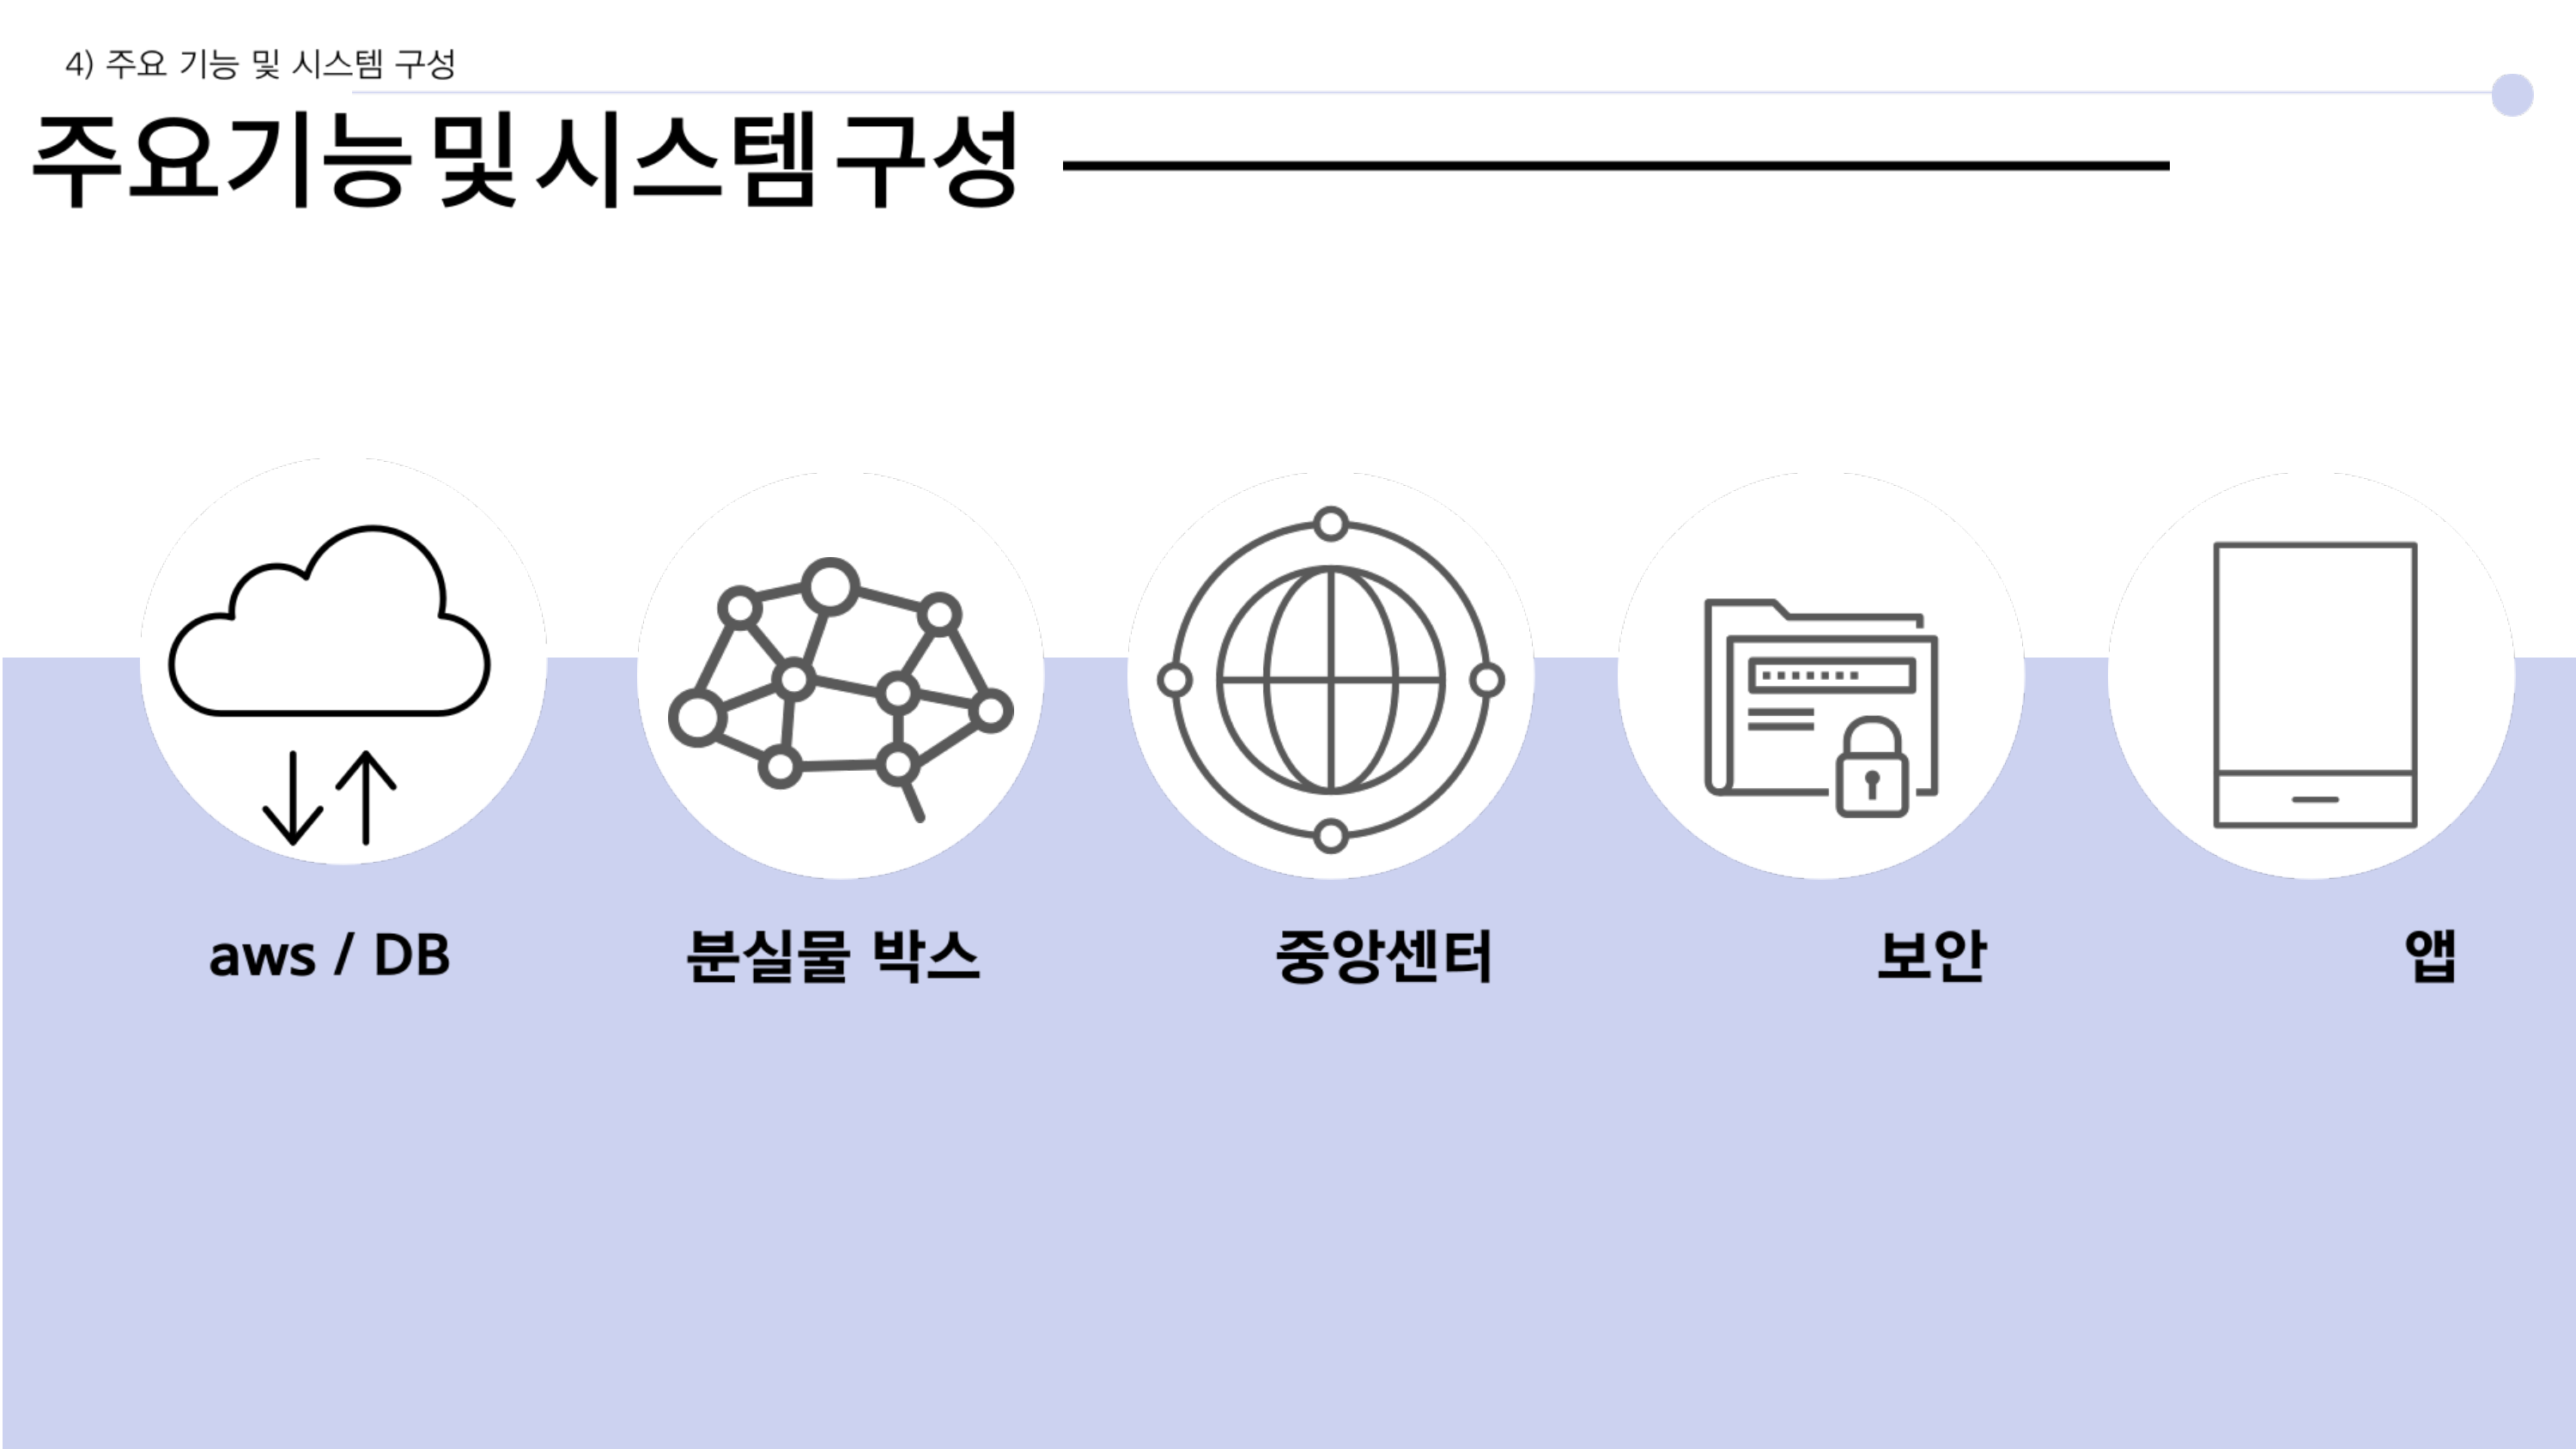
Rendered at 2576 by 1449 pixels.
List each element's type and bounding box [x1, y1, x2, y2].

text_box [1066, 74, 2534, 117]
text_box [3, 658, 2576, 1449]
picture [13, 35, 1062, 257]
text_box [1063, 147, 2170, 185]
text_box [112, 445, 2517, 1004]
